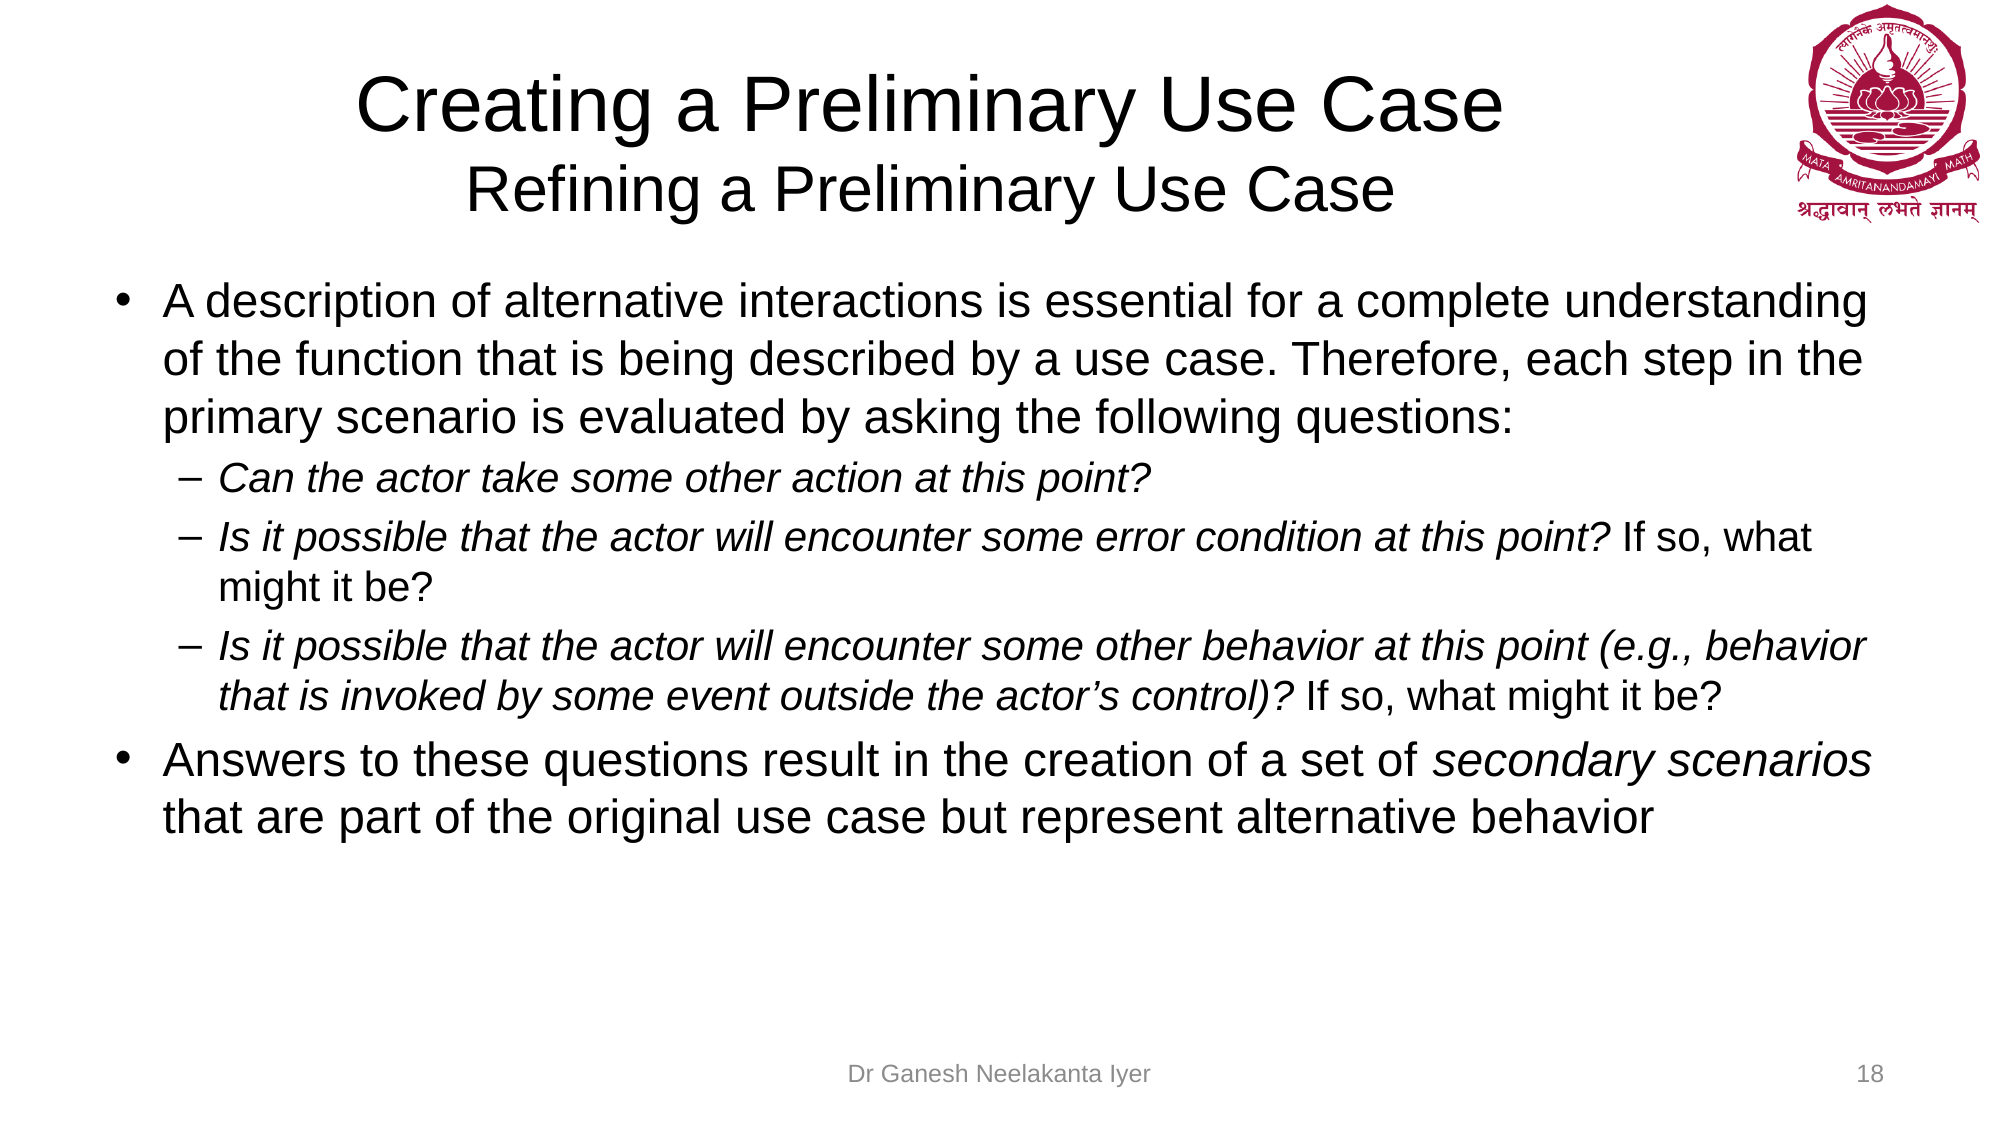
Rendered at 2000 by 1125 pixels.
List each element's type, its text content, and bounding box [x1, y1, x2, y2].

title Creating a Preliminary Use Case Refining a Preliminary Use Case [99, 45, 1763, 233]
list A description of alternative interactions is essential for a complete understanding of the function that is being described by a use case. Therefore, each step in the primary scenario is evaluated by asking the following questions: Can the actor take some other action at this point? Is it possible that the actor will encounter some error condition at this point? If so, what might it be? Is it possible that the actor will encounter some other behavior at this point (e.g., behavior that is invoked by some event outside the actor’s control)? If so, what might it be? Answers to these questions result in the creation of a set of secondary scenarios that are part of the original use case but represent alternative behavior [99, 262, 1900, 1005]
picture [1776, 1, 2000, 225]
slide_number 18 [1432, 1042, 1900, 1103]
footer Dr Ganesh Neelakanta Iyer [683, 1042, 1317, 1103]
